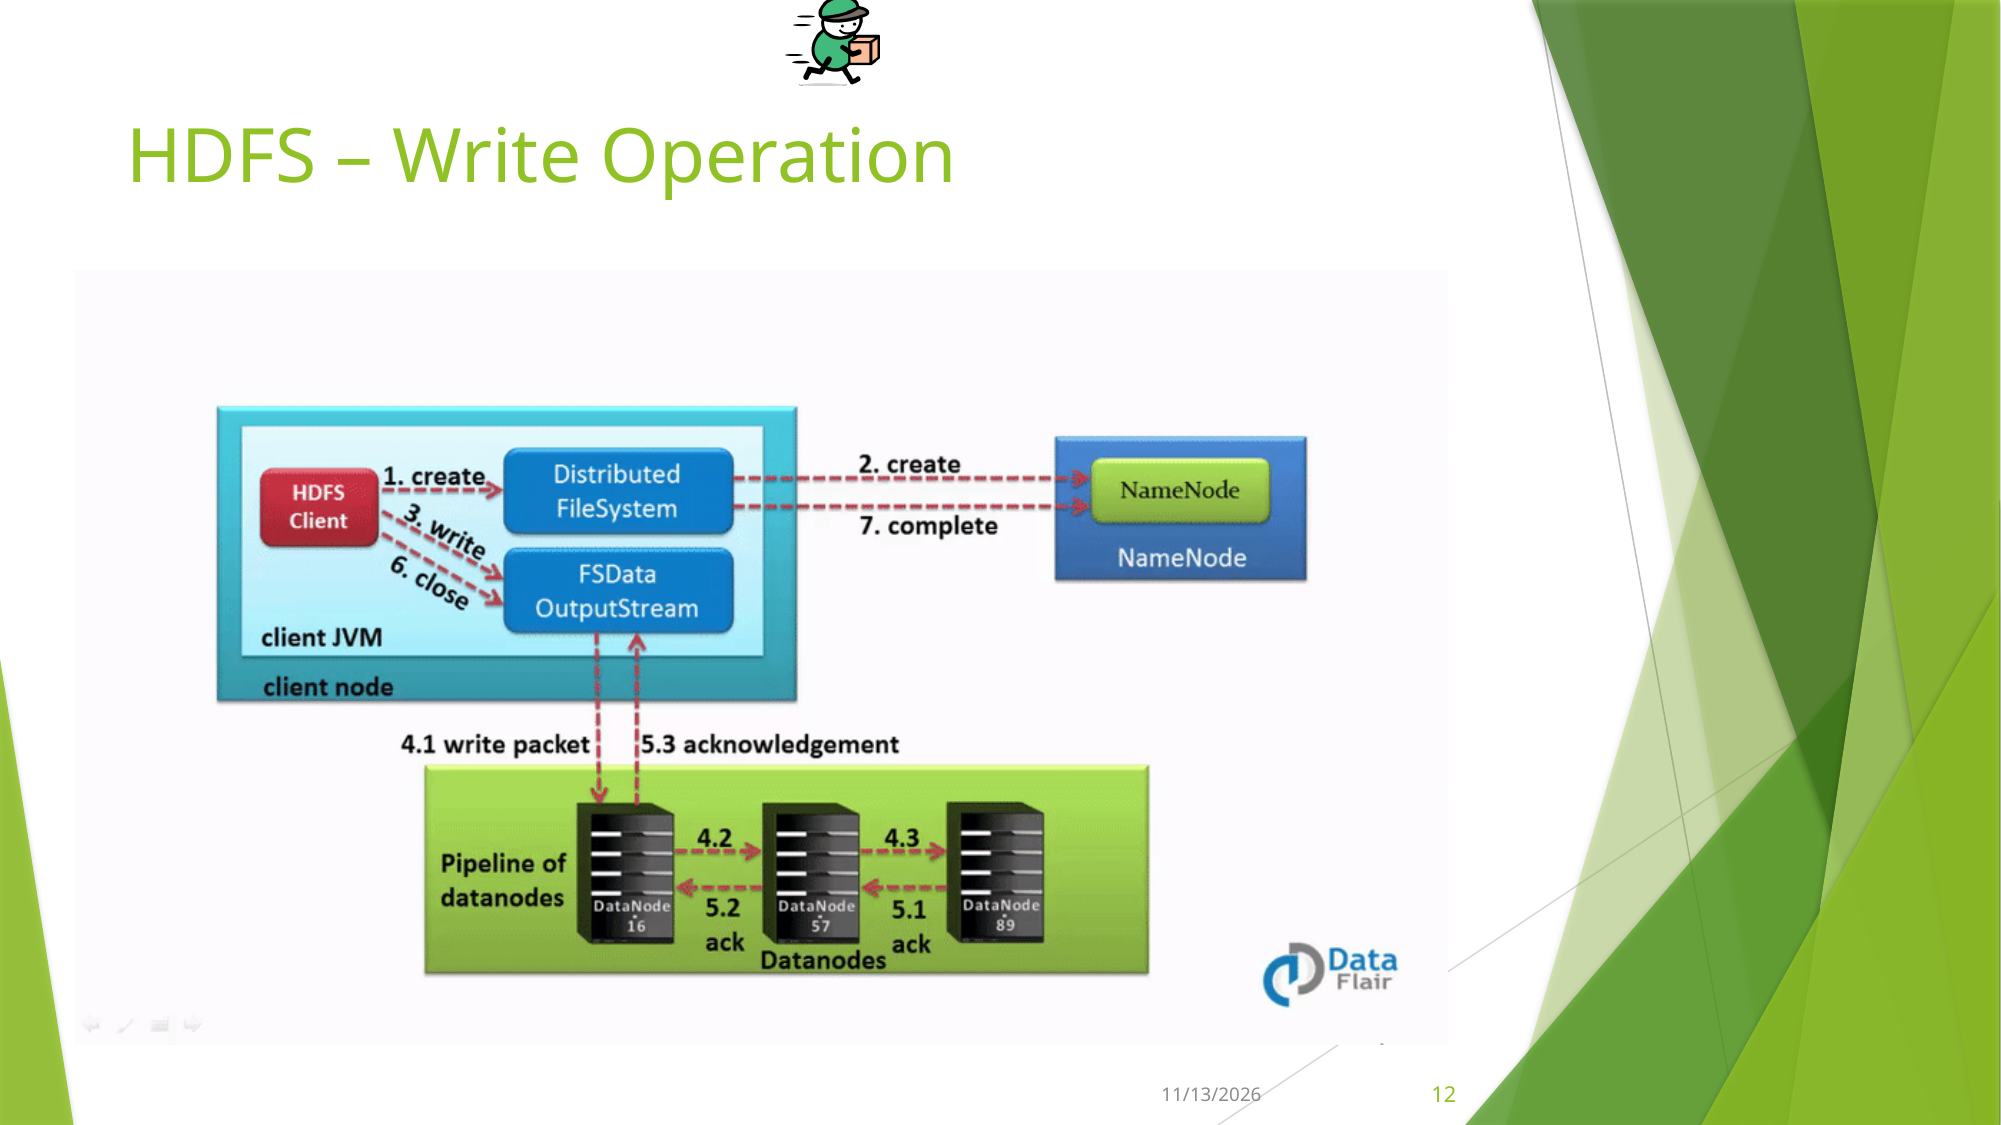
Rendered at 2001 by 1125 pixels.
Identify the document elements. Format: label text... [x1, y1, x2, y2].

picture [785, 0, 880, 86]
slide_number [1126, 1065, 1277, 1125]
title HDFS – Write Operation [111, 99, 1522, 317]
picture [73, 269, 1449, 1045]
slide_number 12 [1359, 1065, 1472, 1125]
